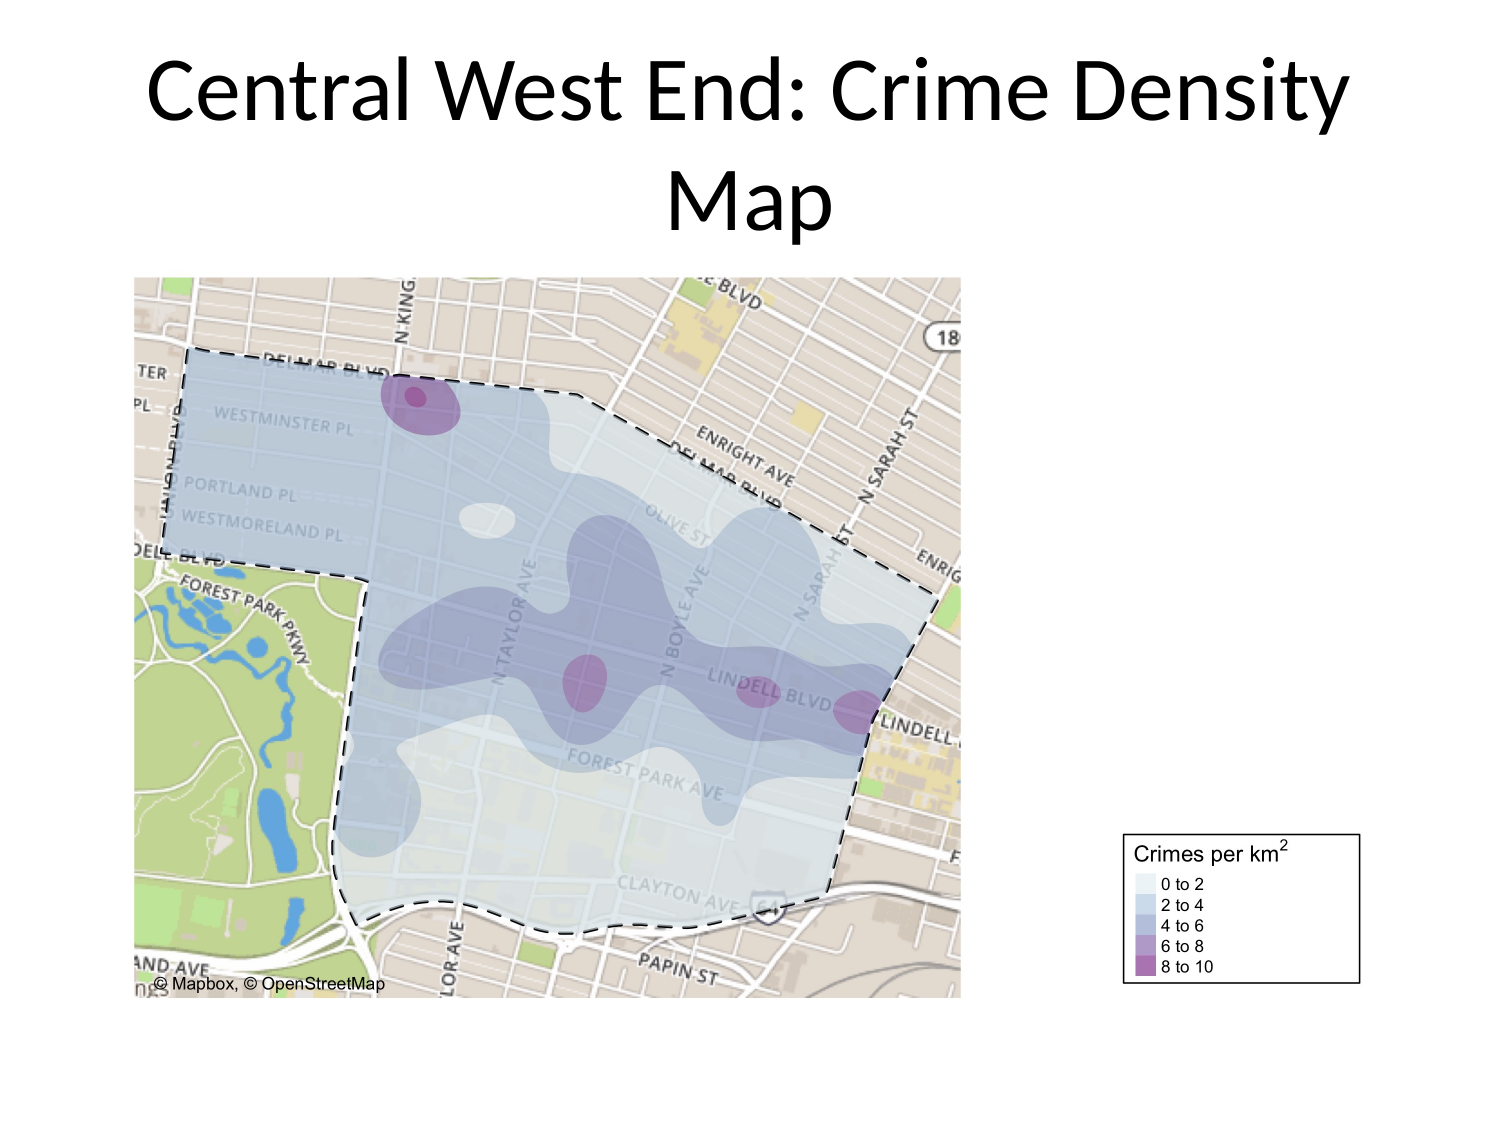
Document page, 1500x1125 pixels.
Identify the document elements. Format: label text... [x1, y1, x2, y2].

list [74, 262, 1426, 1013]
title Central West End: Crime Density Map [75, 45, 1425, 233]
